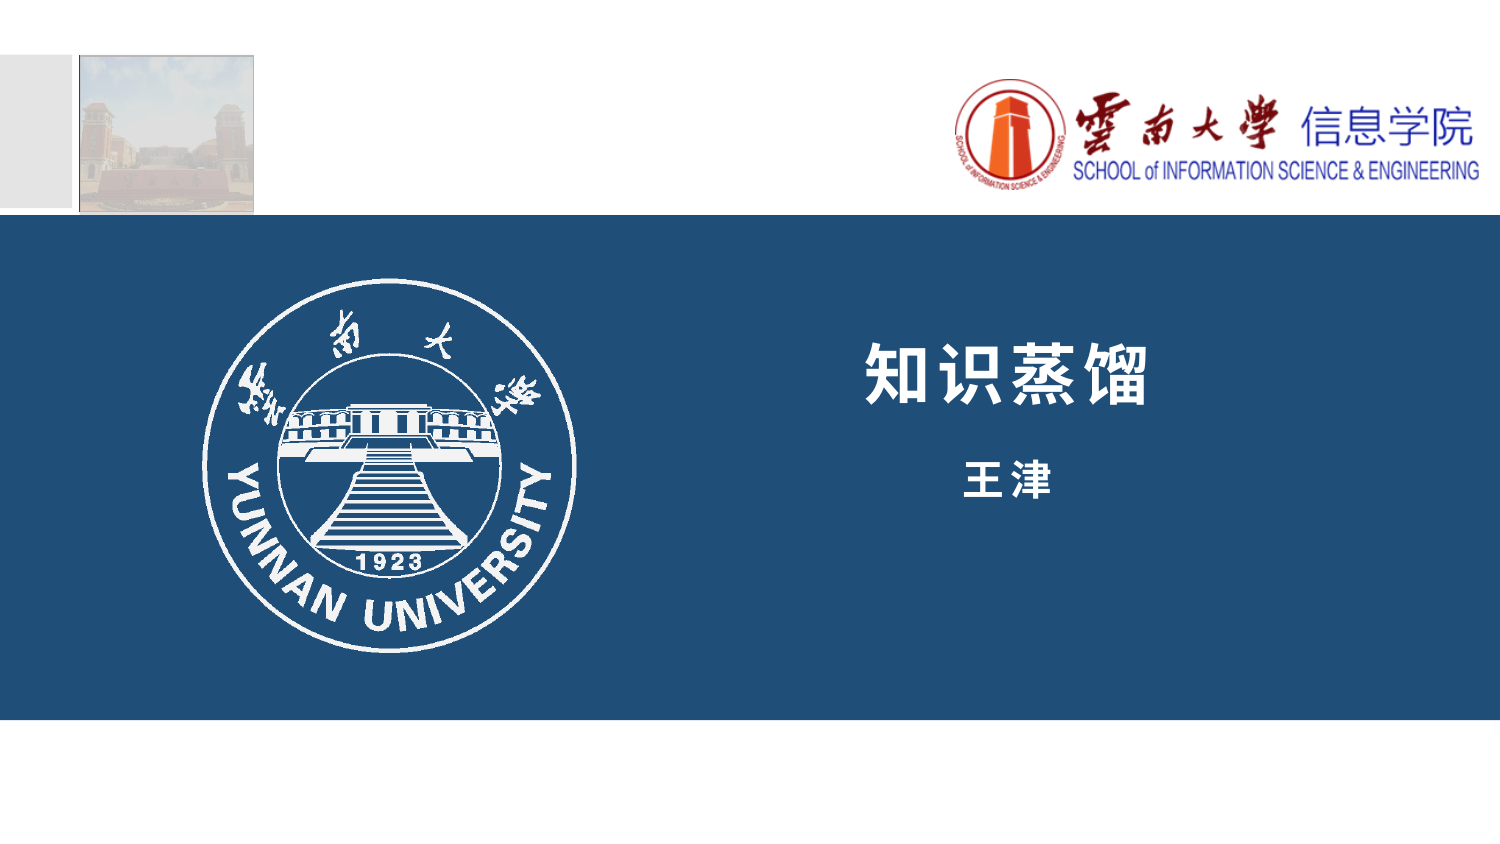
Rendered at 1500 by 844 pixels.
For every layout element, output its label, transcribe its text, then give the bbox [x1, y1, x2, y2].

picture [193, 268, 588, 668]
text_box 知识蒸馏 [849, 325, 1165, 421]
text_box 王津 [947, 446, 1067, 511]
picture [955, 79, 1479, 190]
